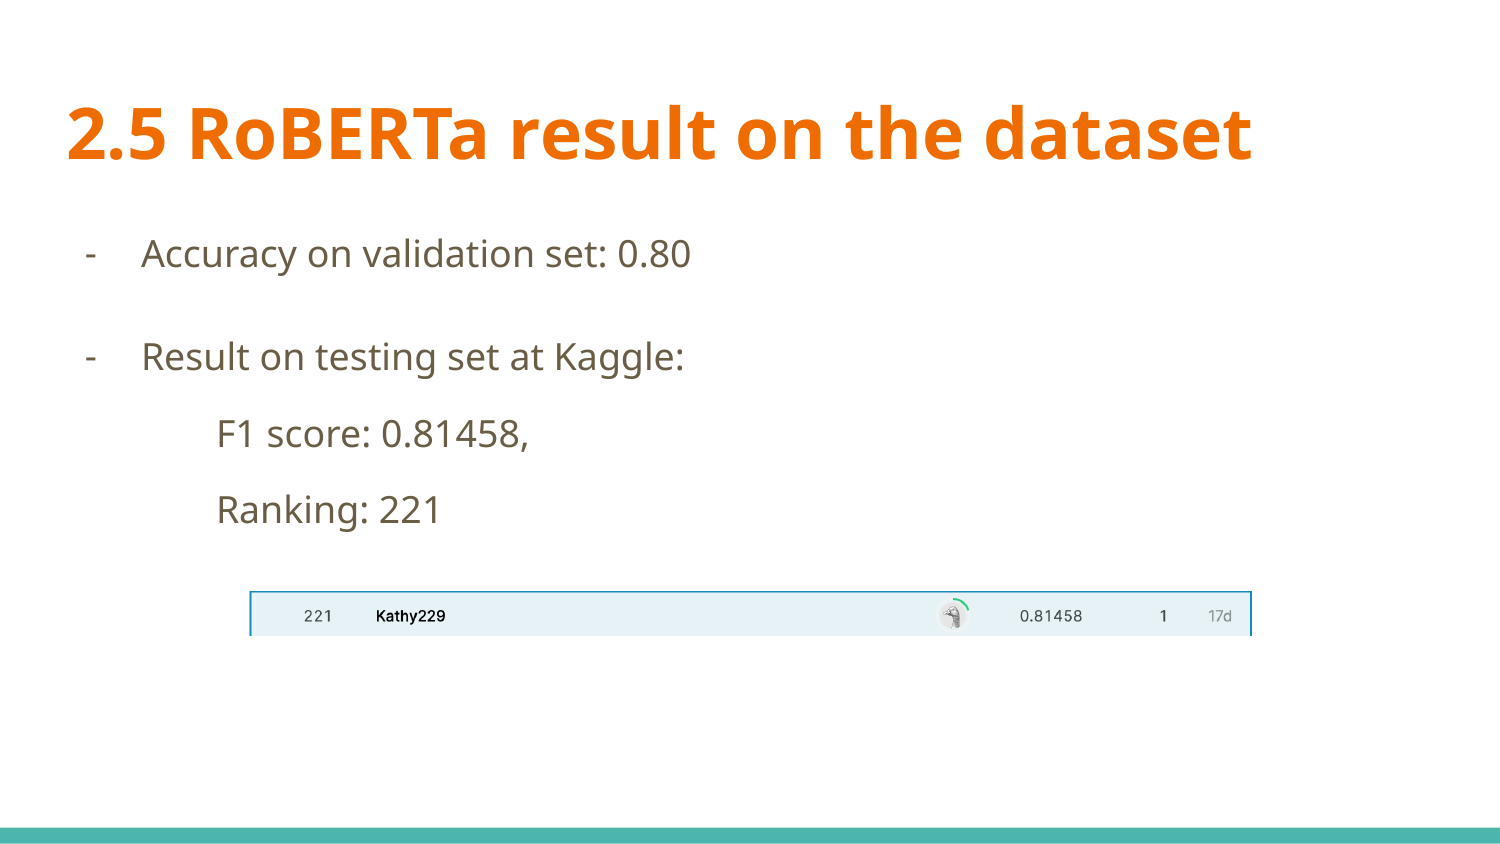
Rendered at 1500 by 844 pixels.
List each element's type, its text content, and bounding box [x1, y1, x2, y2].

title 2.5 RoBERTa result on the dataset [51, 72, 1449, 189]
picture [248, 591, 1252, 636]
list Accuracy on validation set: 0.80 Result on testing set at Kaggle: F1 score: 0.81458, Ranking: 221 [51, 207, 1449, 750]
